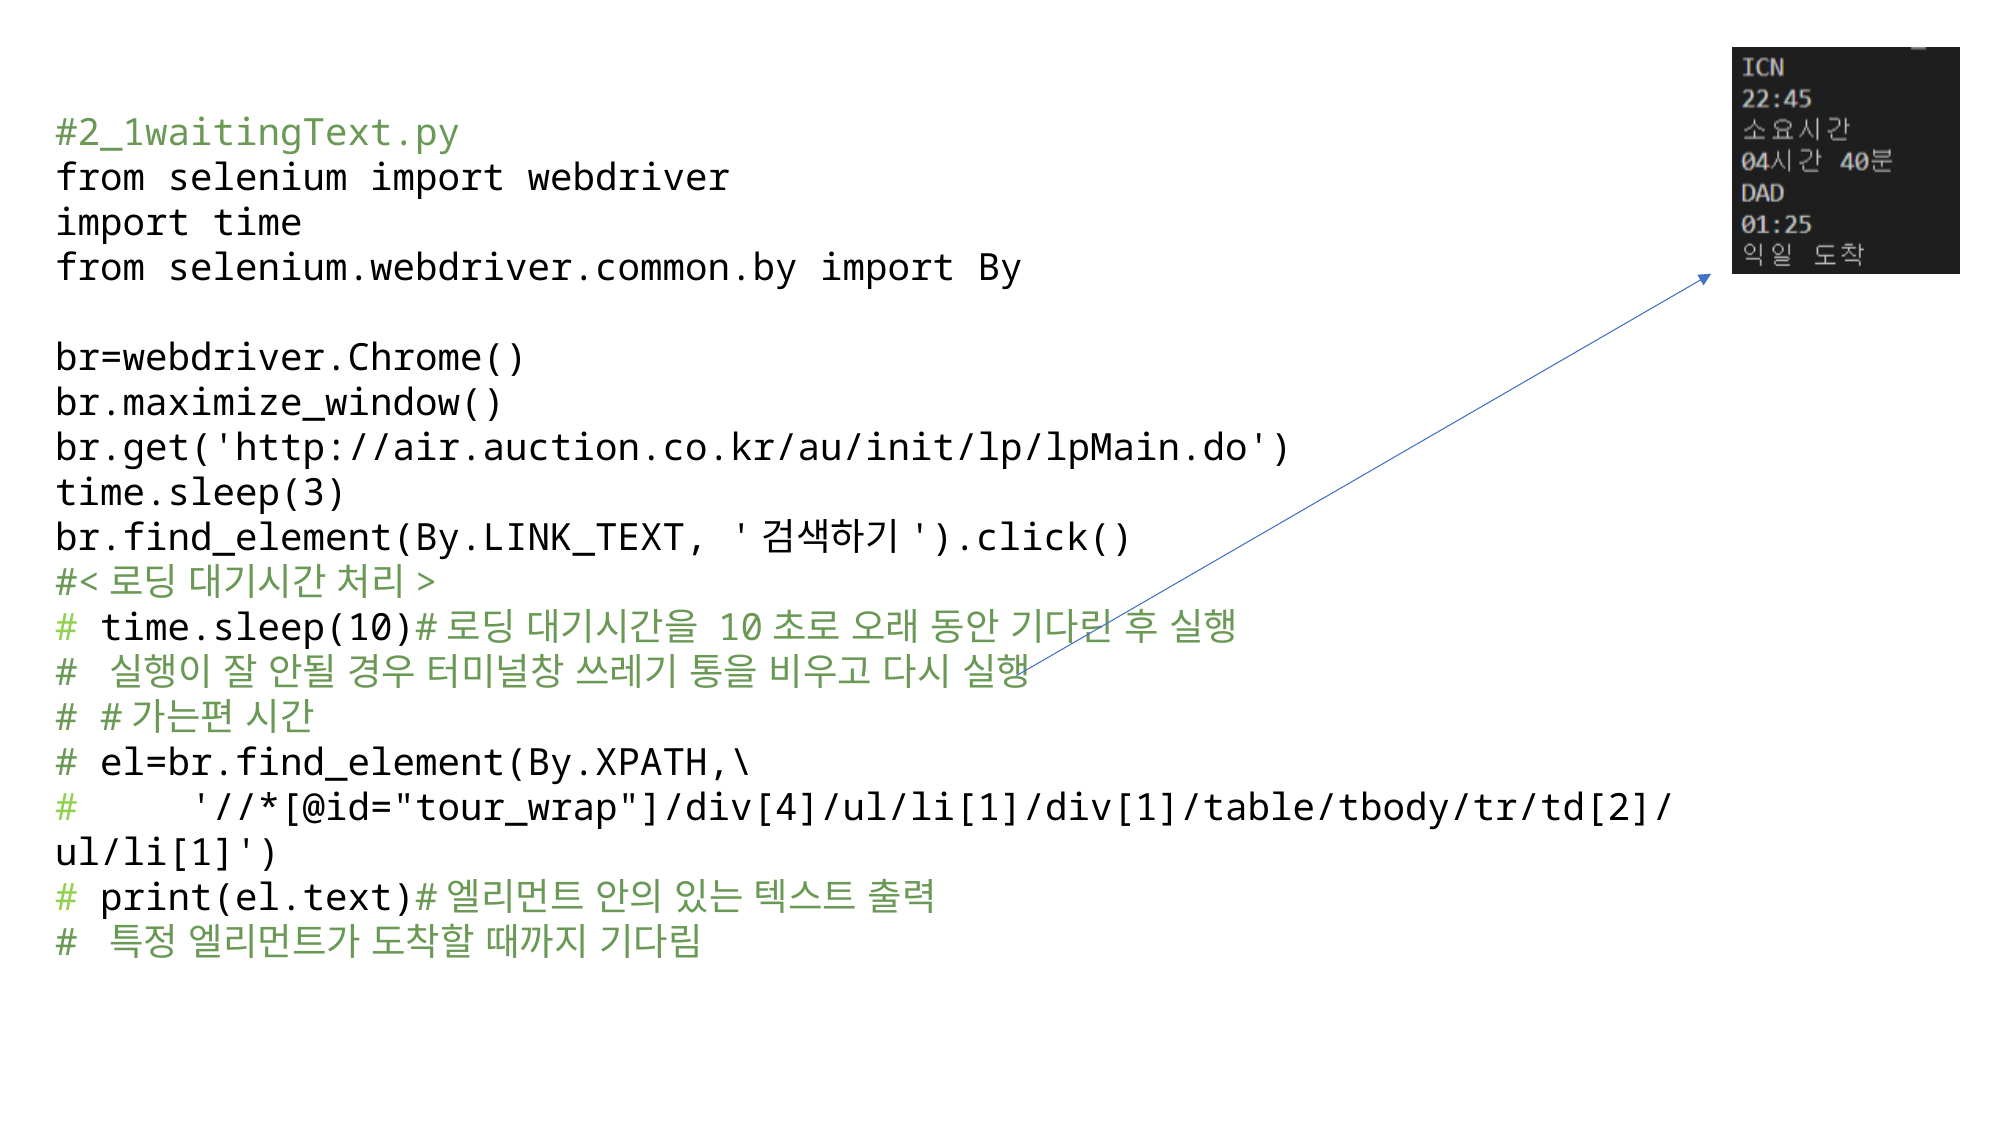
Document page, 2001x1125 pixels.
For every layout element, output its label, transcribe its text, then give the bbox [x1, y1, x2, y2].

text_box #2_1waitingText.py from selenium import webdriver import time from selenium.webdriver.common.by import By br=webdriver.Chrome() br.maximize_window() br.get('http://air.auction.co.kr/au/init/lp/lpMain.do') time.sleep(3) br.find_element(By.LINK_TEXT, '검색하기').click() #<로딩 대기시간 처리> # time.sleep(10)#로딩 대기시간을 10초로 오래 동안 기다린 후 실행 # 실행이 잘 안될 경우 터미널창 쓰레기 통을 비우고 다시 실행 # #가는편 시간 # el=br.find_element(By.XPATH,\ # '//*[@id="tour_wrap"]/div[4]/ul/li[1]/div[1]/table/tbody/tr/td[2]/ul/li[1]') # print(el.text)#엘리먼트 안의 있는 텍스트 출력 # 특정 엘리먼트가 도착할 때까지 기다림 [40, 101, 1746, 971]
picture [1732, 47, 1960, 274]
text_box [1016, 273, 1712, 676]
